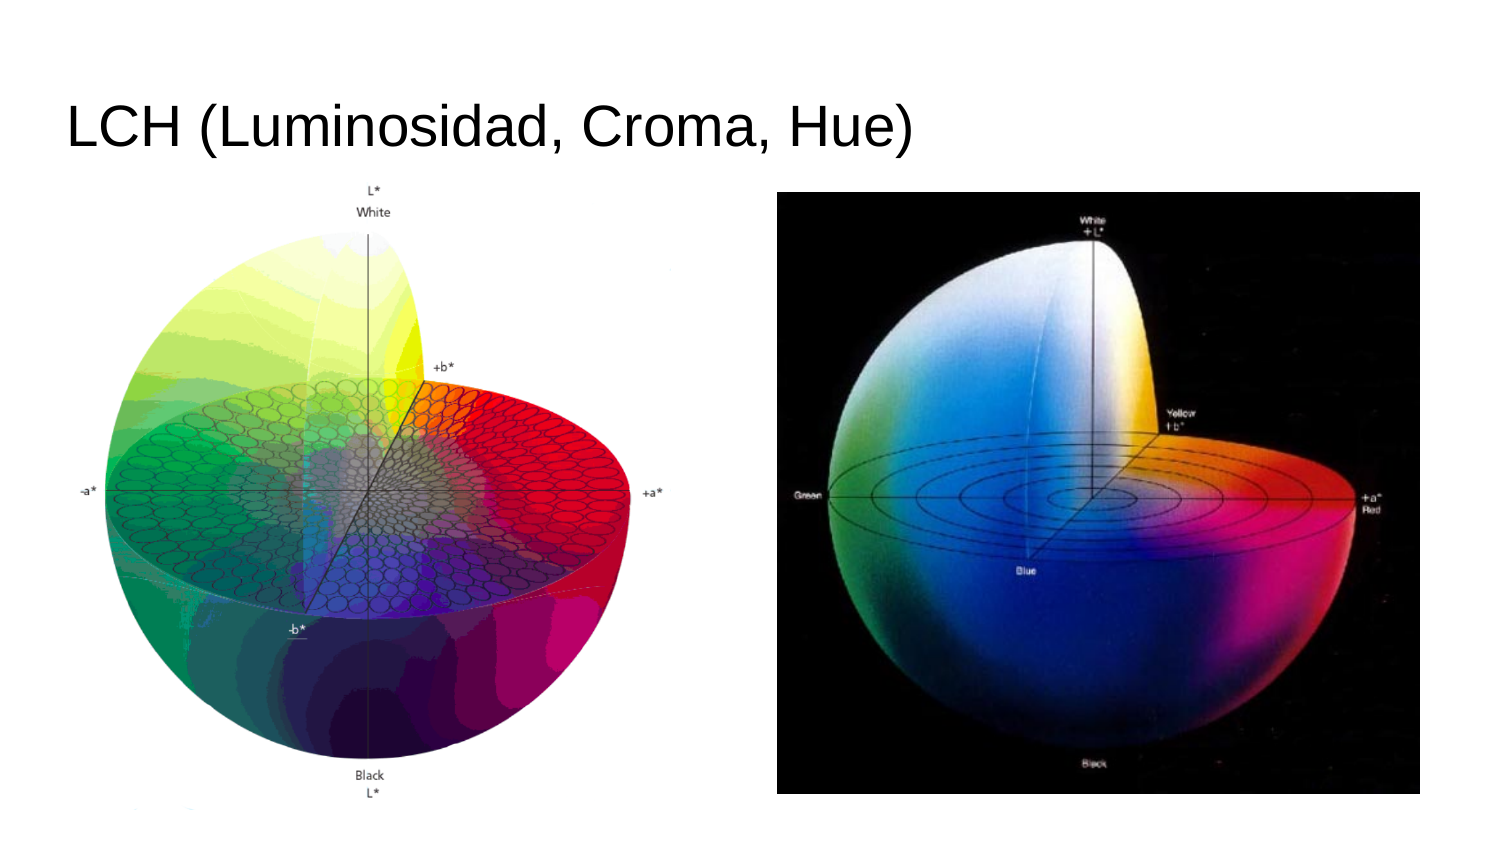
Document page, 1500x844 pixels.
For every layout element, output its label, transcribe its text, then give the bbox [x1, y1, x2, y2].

title LCH (Luminosidad, Croma, Hue) [51, 72, 1449, 167]
picture [74, 182, 671, 810]
picture [777, 192, 1420, 794]
